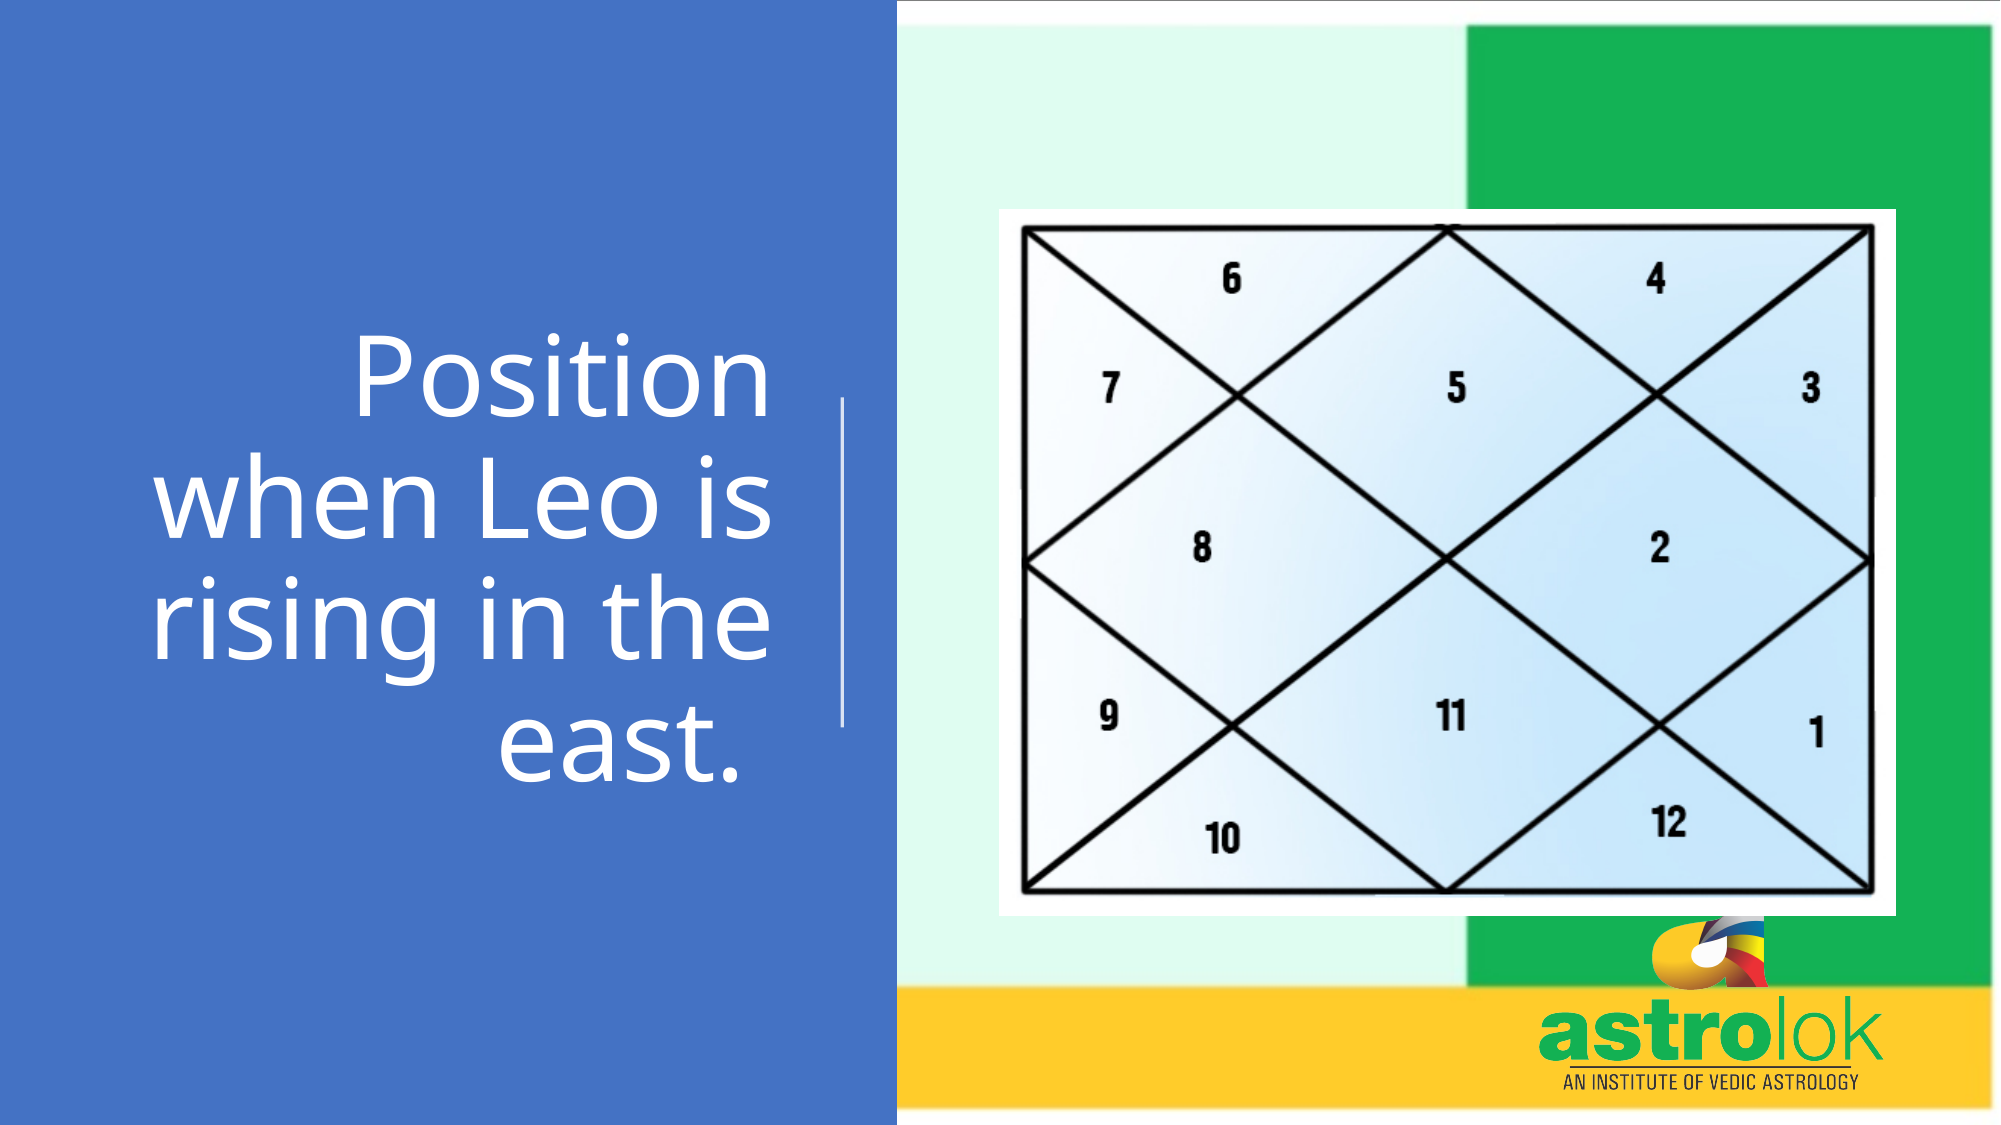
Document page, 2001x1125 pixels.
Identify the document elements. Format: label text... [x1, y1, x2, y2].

picture [898, 0, 2001, 1125]
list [999, 209, 1896, 916]
title Position when Leo is rising in the east. [106, 104, 791, 1020]
text_box [0, 0, 898, 1125]
